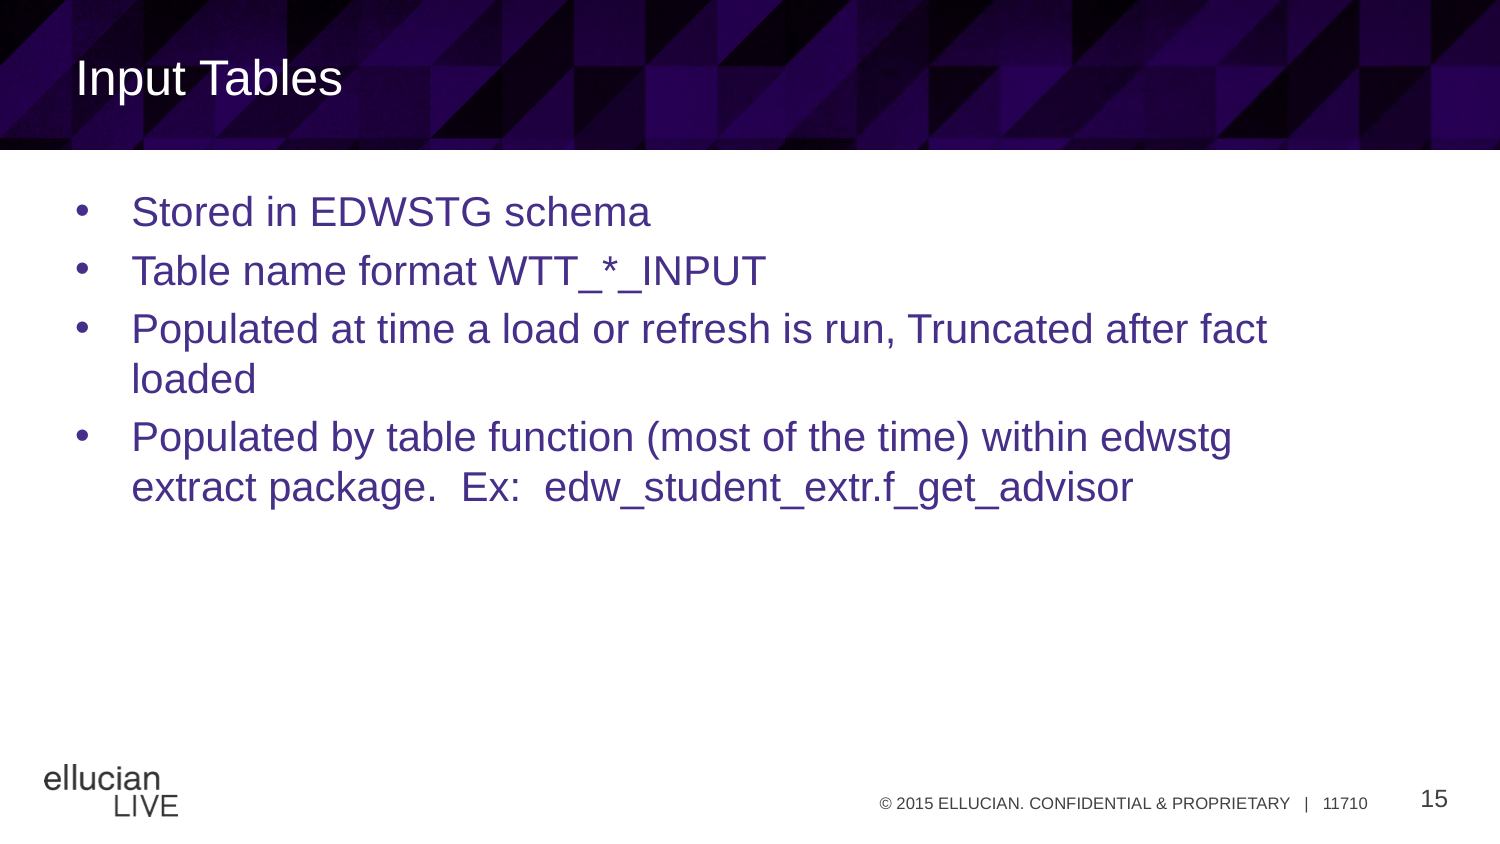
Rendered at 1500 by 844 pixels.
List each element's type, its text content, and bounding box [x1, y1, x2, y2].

picture [0, 0, 1500, 150]
list Stored in EDWSTG schema Table name format WTT_*_INPUT Populated at time a load or refresh is run, Truncated after fact loaded Populated by table function (most of the time) within edwstg extract package. Ex: edw_student_extr.f_get_advisor [75, 185, 1369, 721]
title Input Tables [75, 4, 1369, 146]
picture [44, 764, 178, 817]
